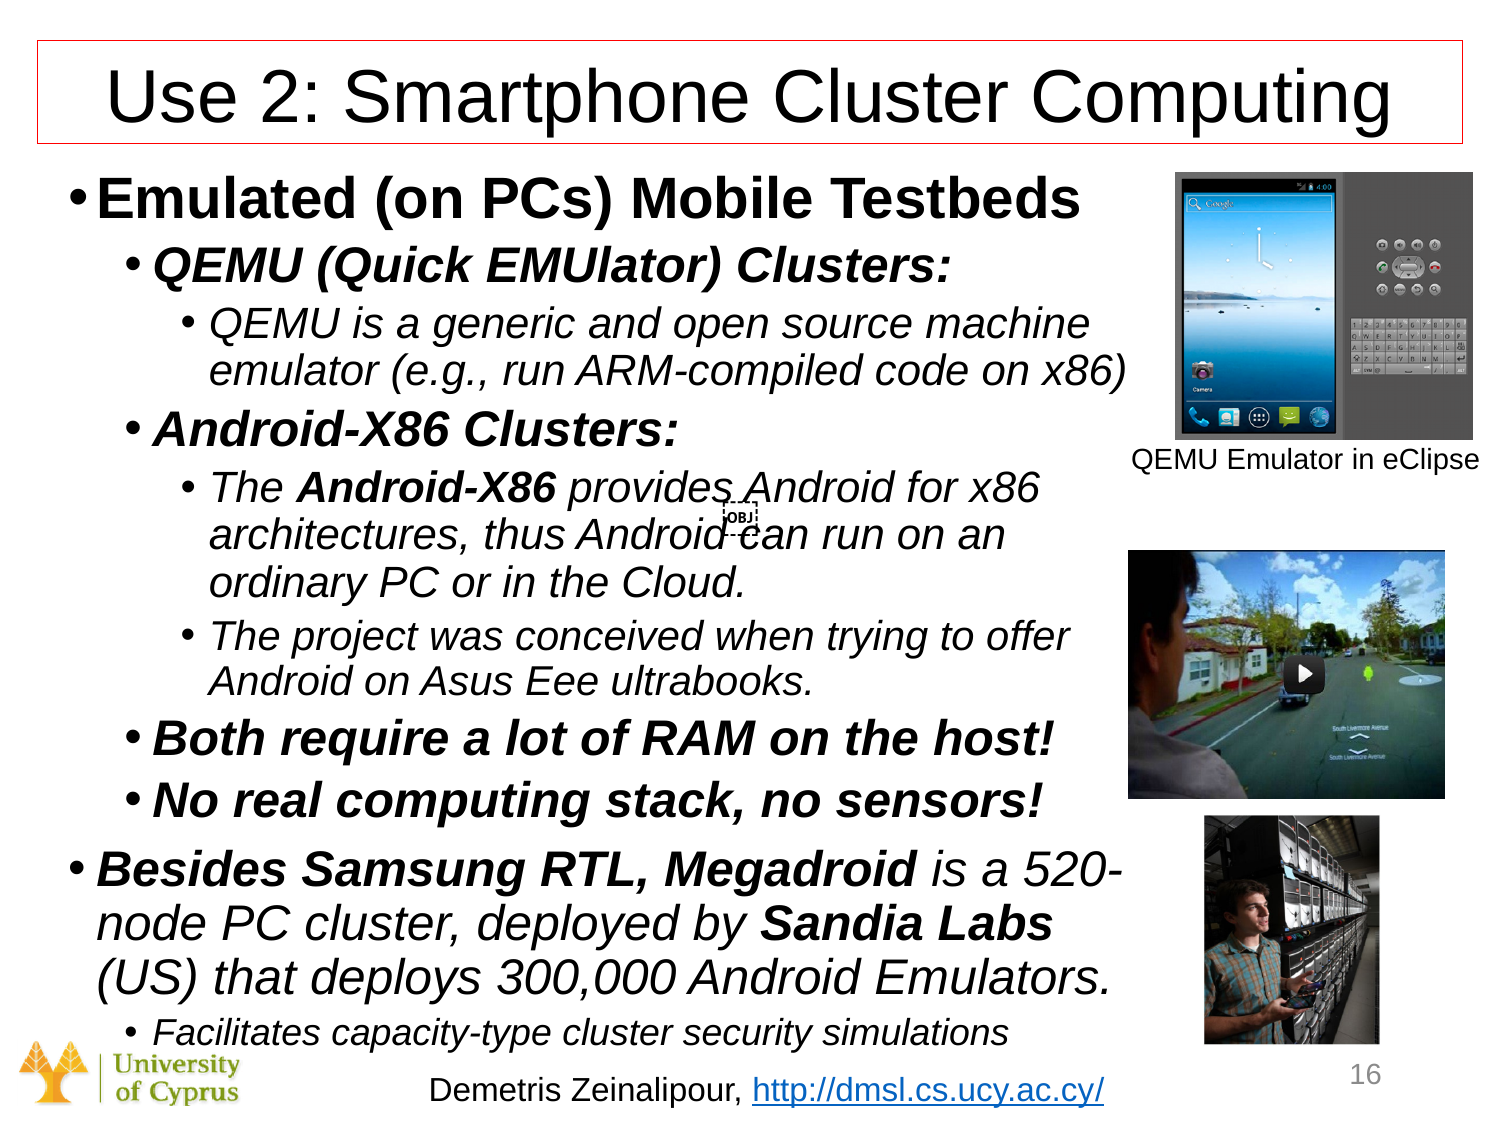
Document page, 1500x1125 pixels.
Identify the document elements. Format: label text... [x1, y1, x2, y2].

text_box QEMU Emulator in eClipse [1116, 432, 1500, 483]
slide_number 16 [1059, 1042, 1397, 1103]
text_box Use 2: Smartphone Cluster Computing [37, 40, 1463, 144]
picture [1198, 810, 1385, 1049]
picture [1175, 172, 1473, 440]
list Emulated (on PCs) Mobile Testbeds QEMU (Quick EMUlator) Clusters: QEMU is a generic and open source machine emulator (e.g., run ARM-compiled code on x86) Android-X86 Clusters: The Android-X86 provides Android for x86 architectures, thus Android can run on an ordinary PC or in the Cloud. The project was conceived when trying to offer Android on Asus Eee ultrabooks. Both require a lot of RAM on the host! No real computing stack, no sensors! Besides Samsung RTL, Megadroid is a 520-node PC cluster, deployed by Sandia Labs (US) that deploys 300,000 Android Emulators. Facilitates capacity-type cluster security simulations [53, 160, 1176, 875]
picture [1127, 550, 1445, 799]
picture [17, 1039, 243, 1106]
